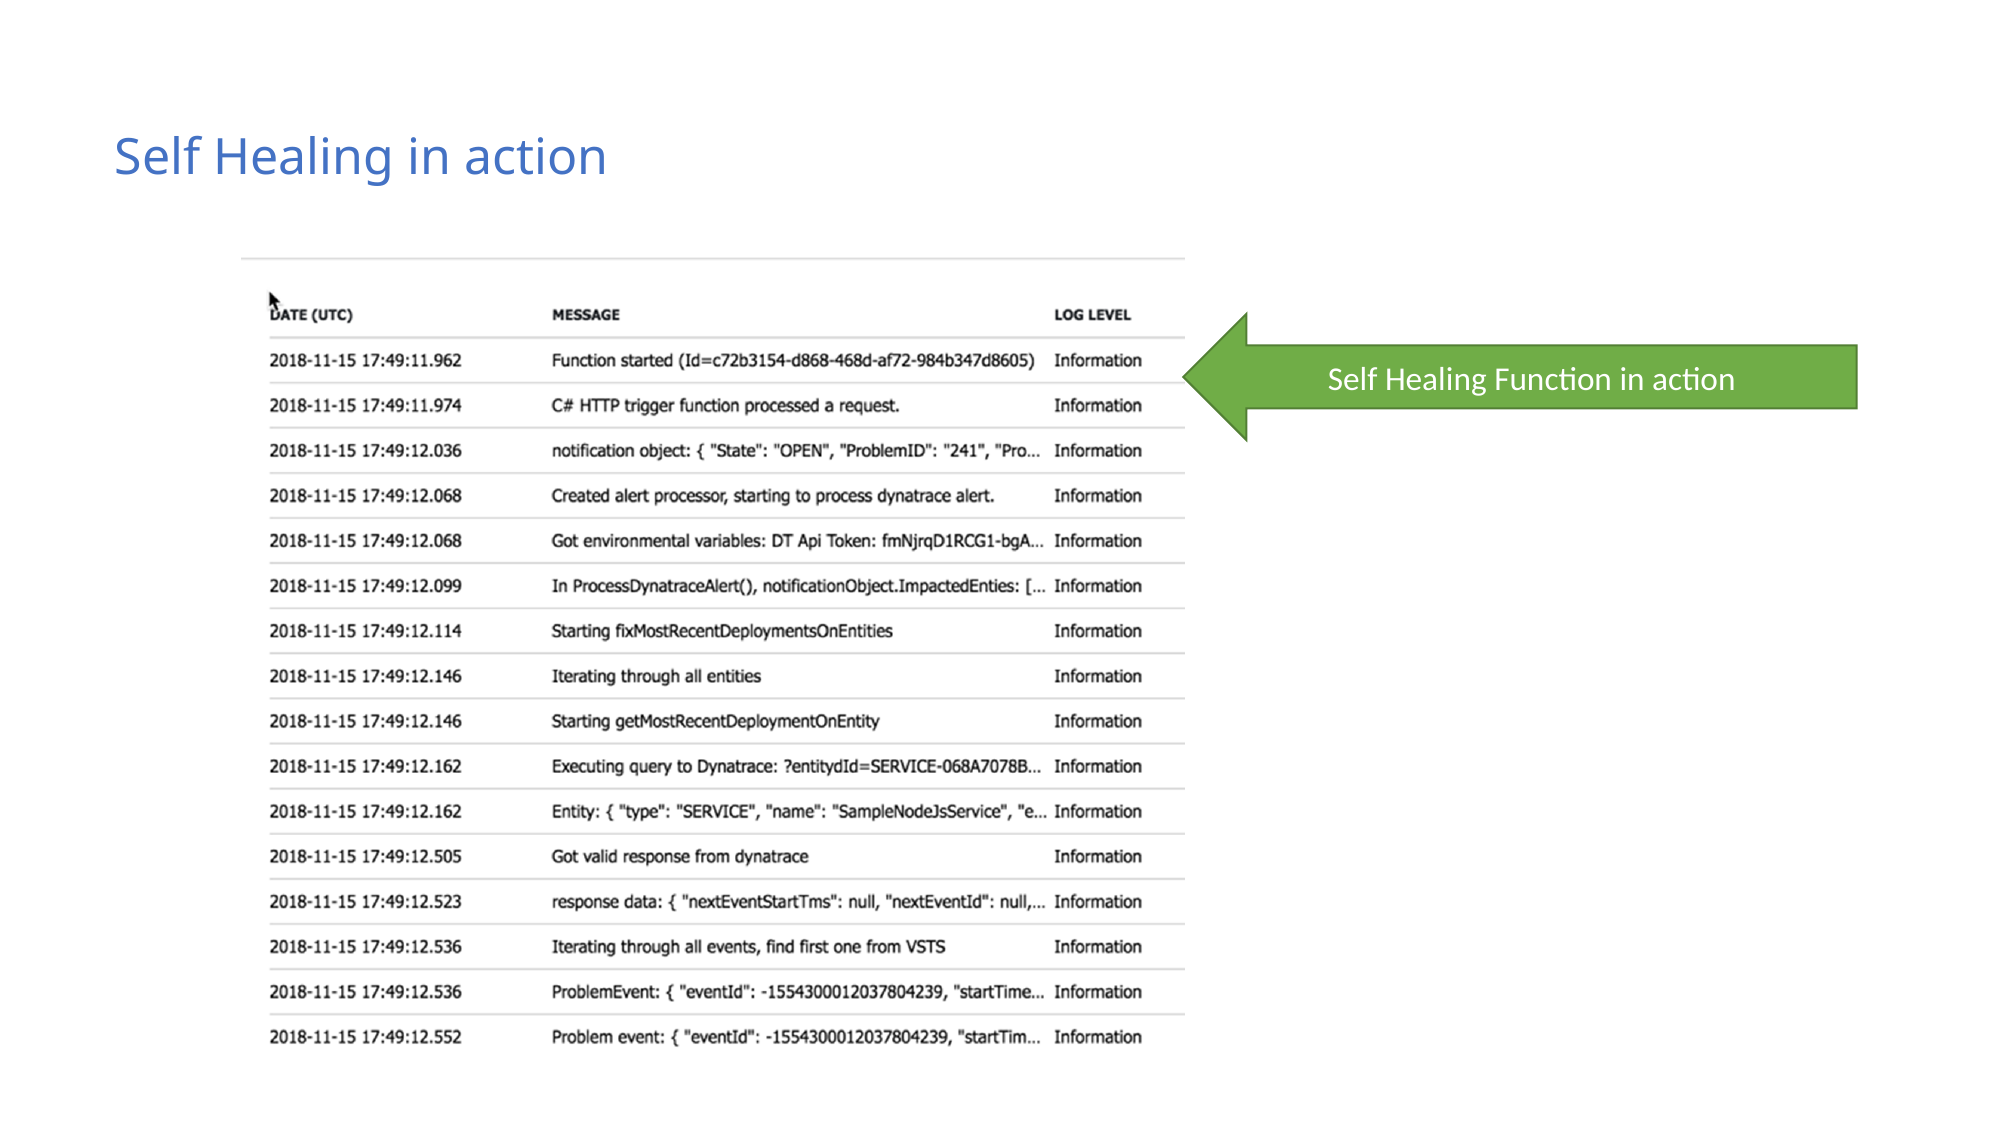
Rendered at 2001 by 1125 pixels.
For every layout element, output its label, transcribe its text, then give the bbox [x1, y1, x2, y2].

title Self Healing in action [114, 93, 1882, 204]
picture [237, 237, 1259, 1097]
text_box Self Healing Function in action [1259, 344, 1858, 410]
